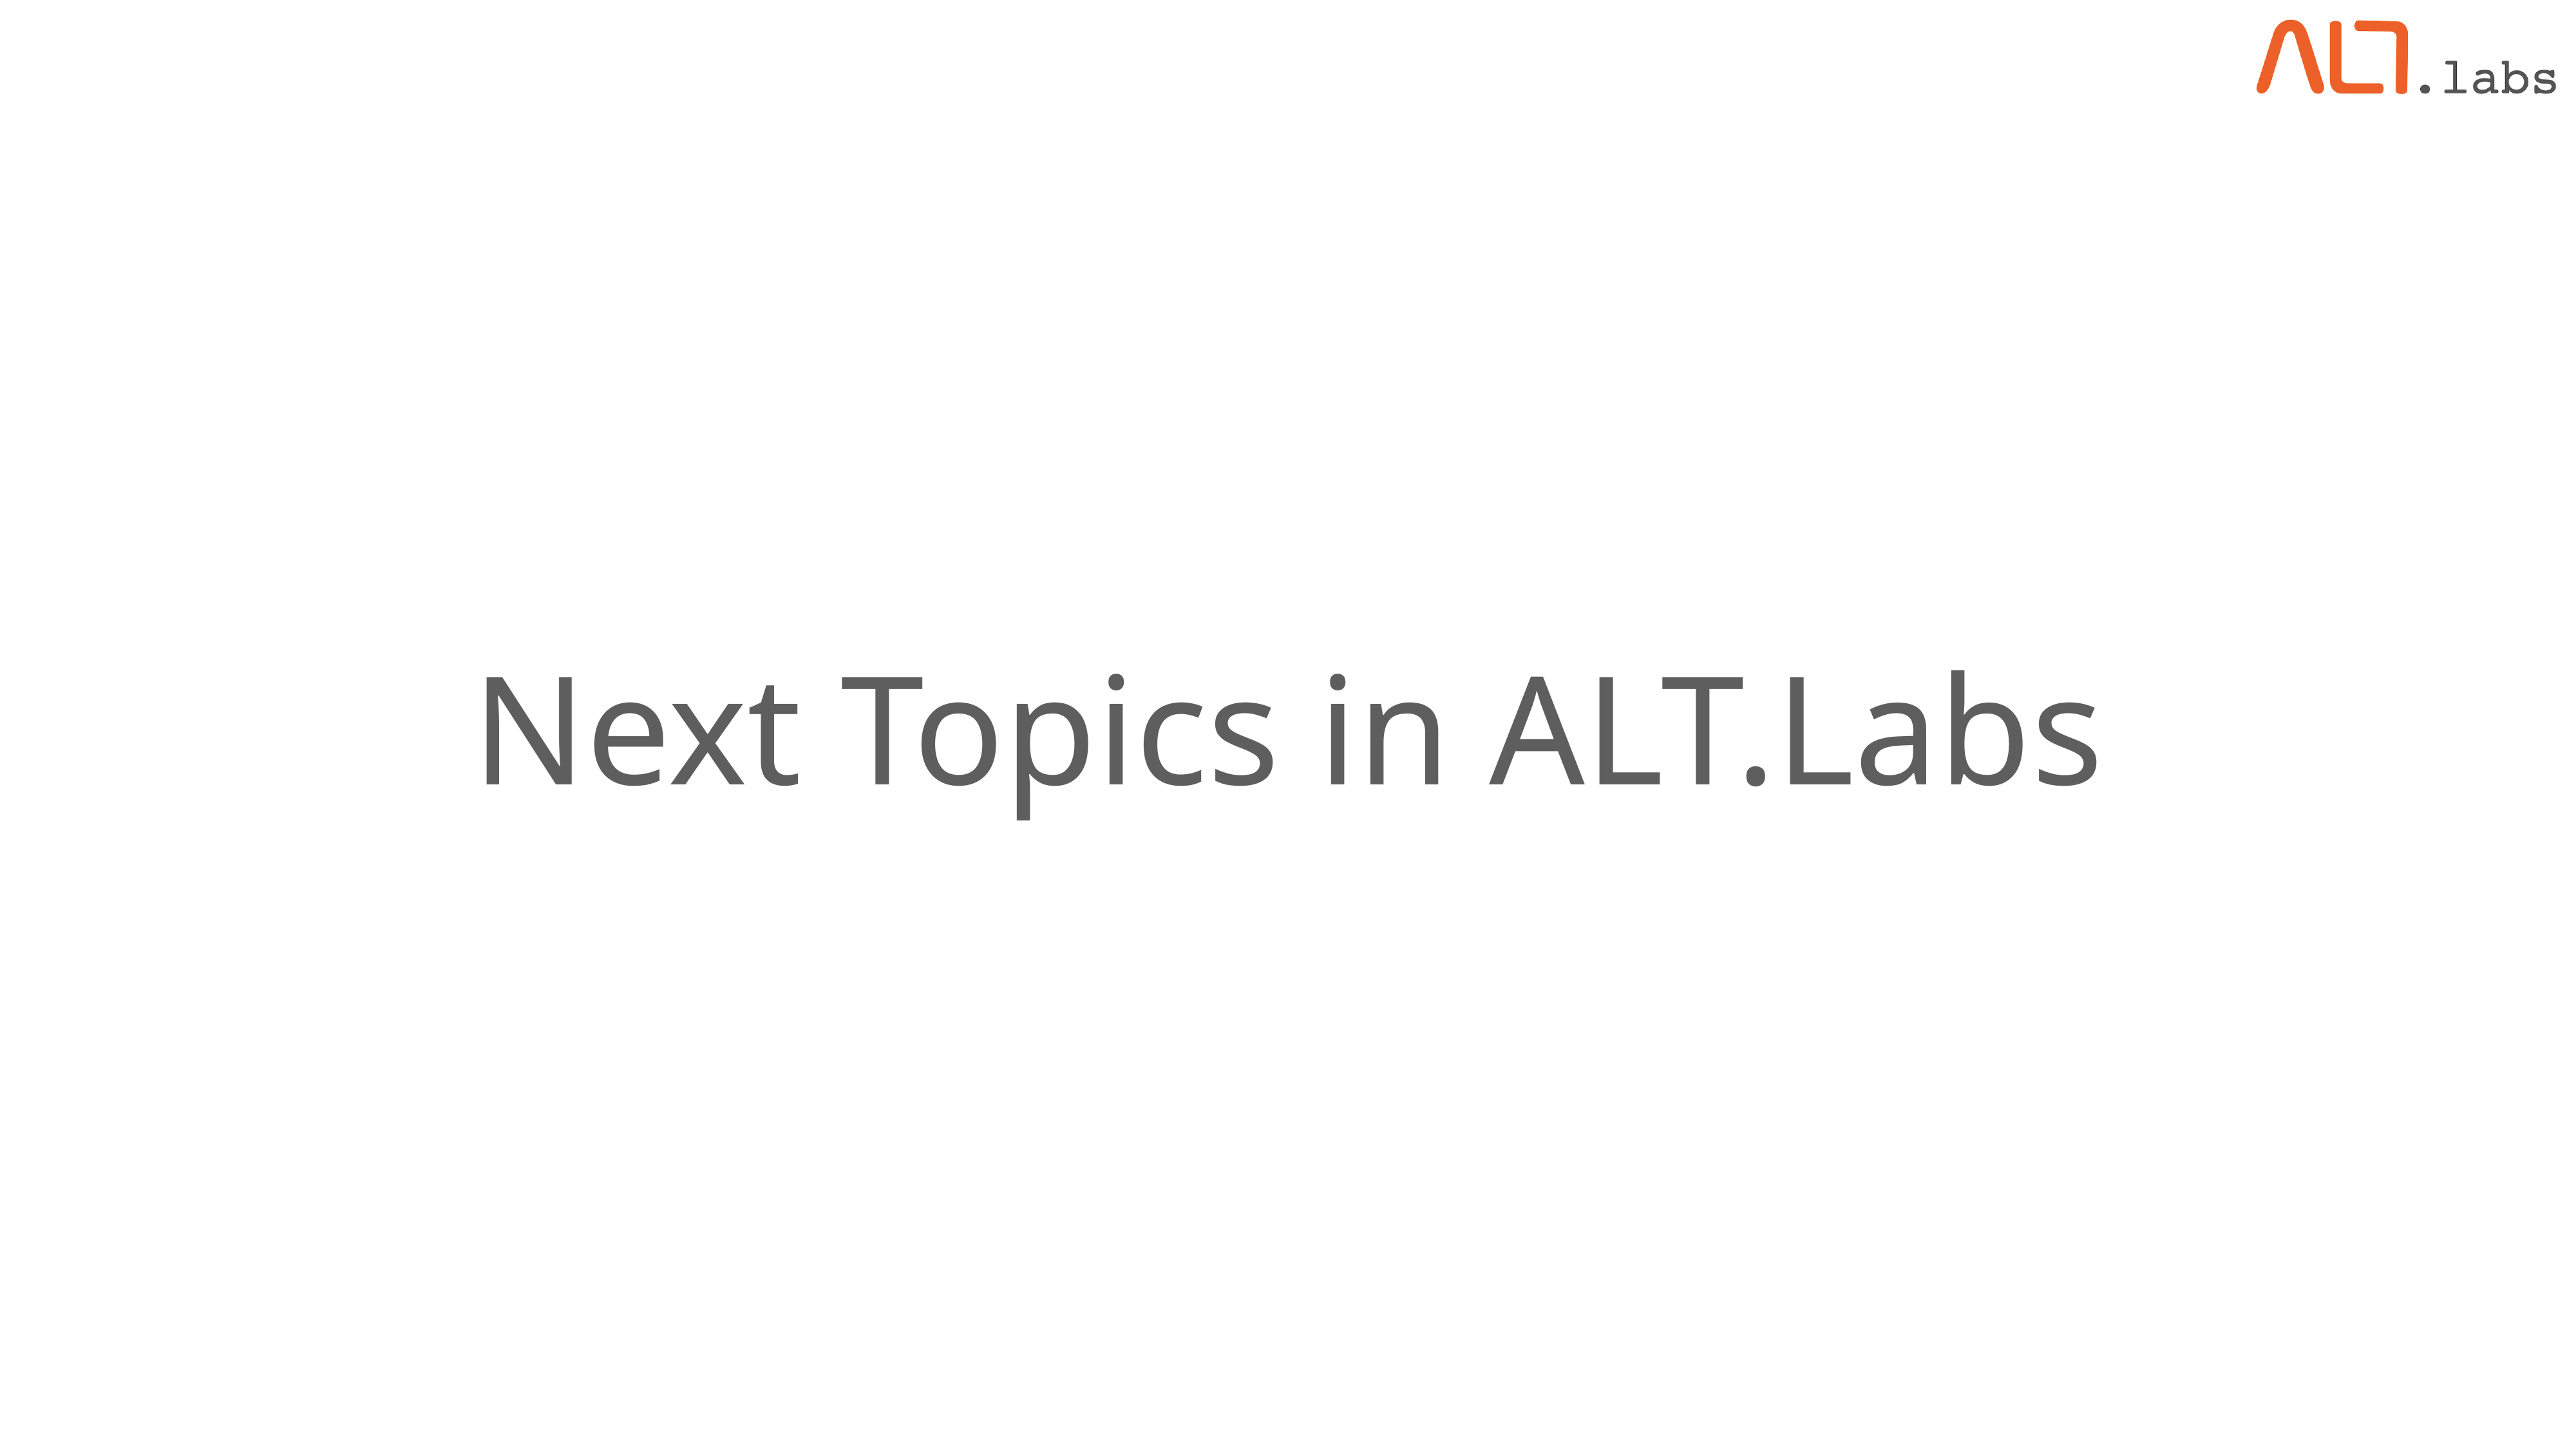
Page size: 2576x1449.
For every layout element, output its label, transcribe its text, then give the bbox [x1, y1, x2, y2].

picture [2242, 9, 2567, 102]
title Next Topics in ALT.Labs [187, 478, 2389, 971]
